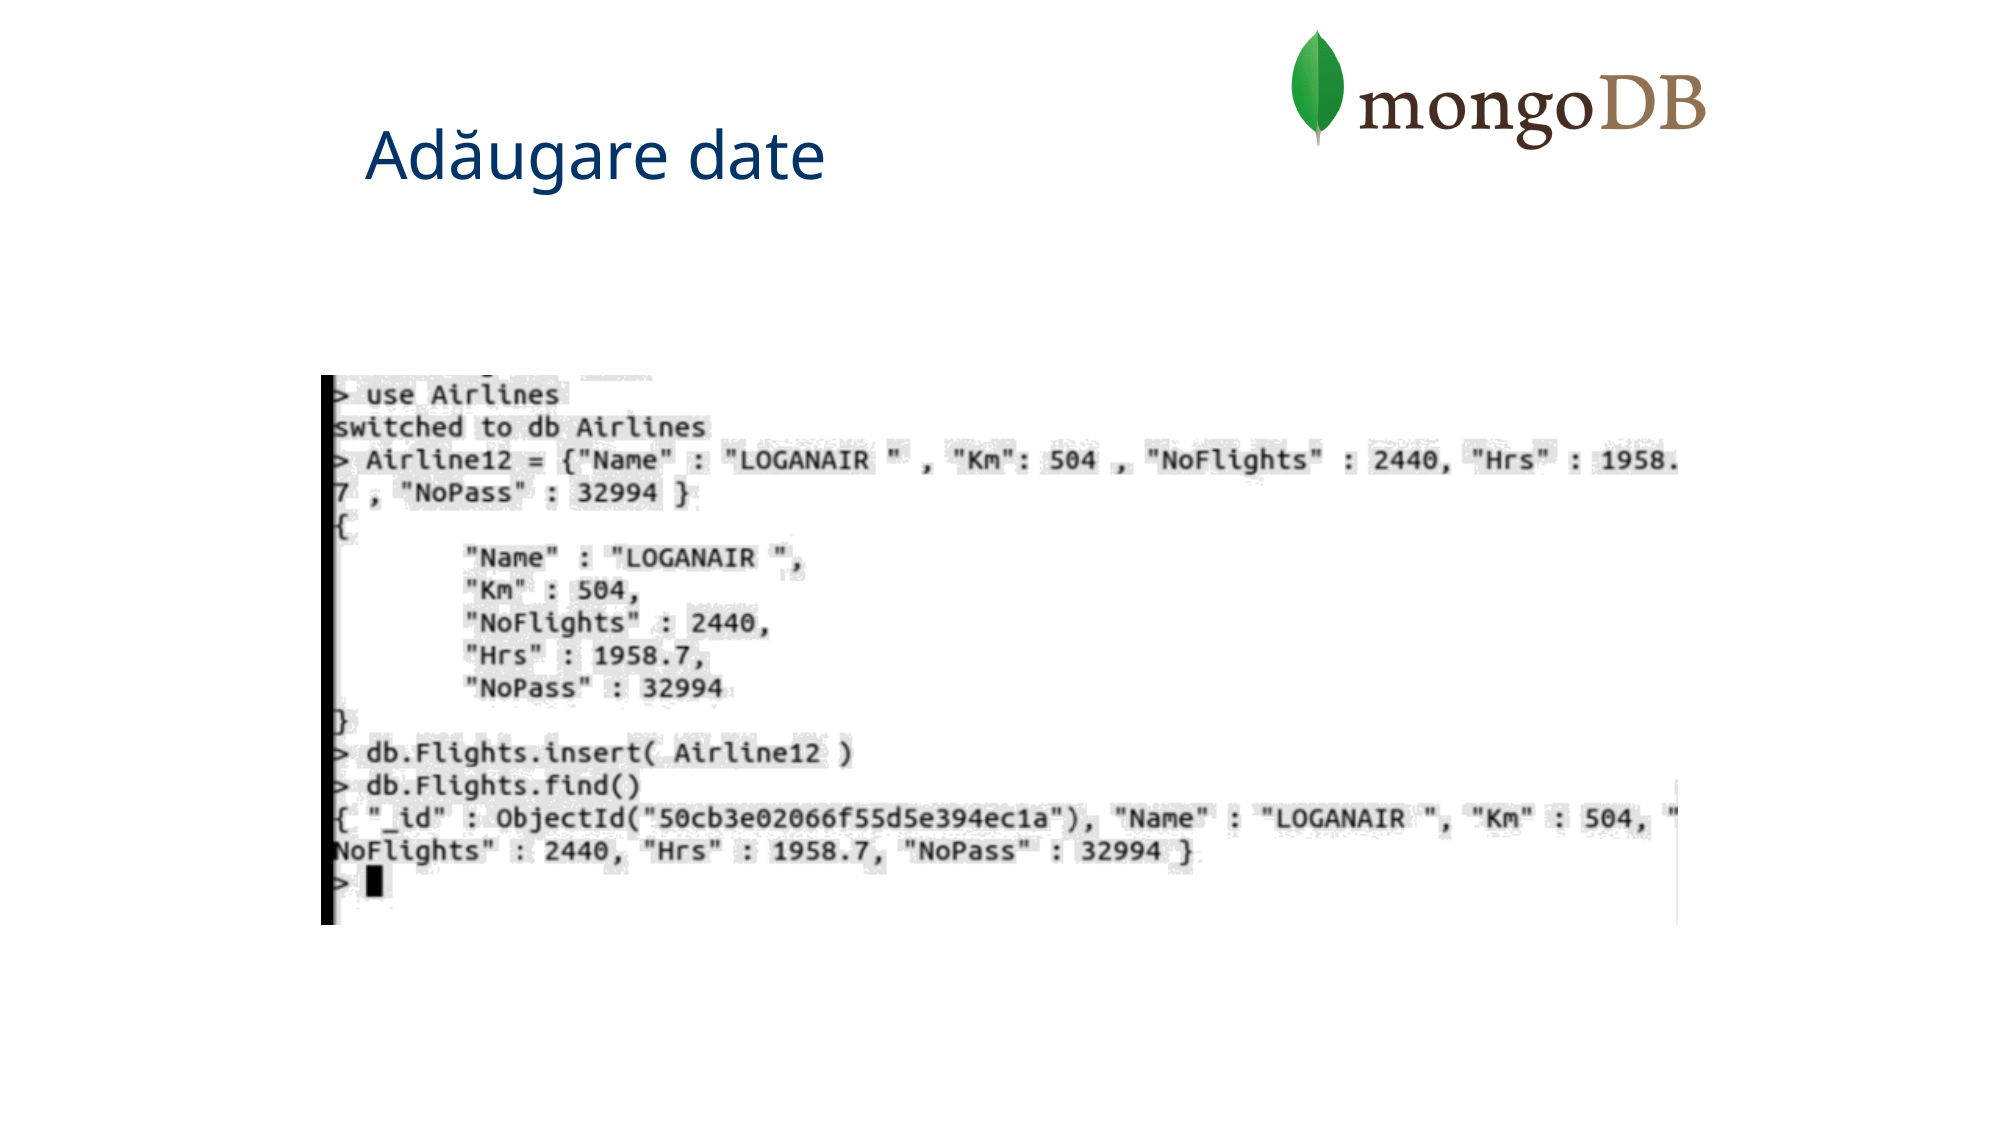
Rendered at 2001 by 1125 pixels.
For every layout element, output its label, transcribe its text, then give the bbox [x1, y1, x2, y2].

picture [1274, 15, 1720, 164]
picture [321, 374, 1679, 926]
title Adăugare date [350, 104, 1750, 200]
